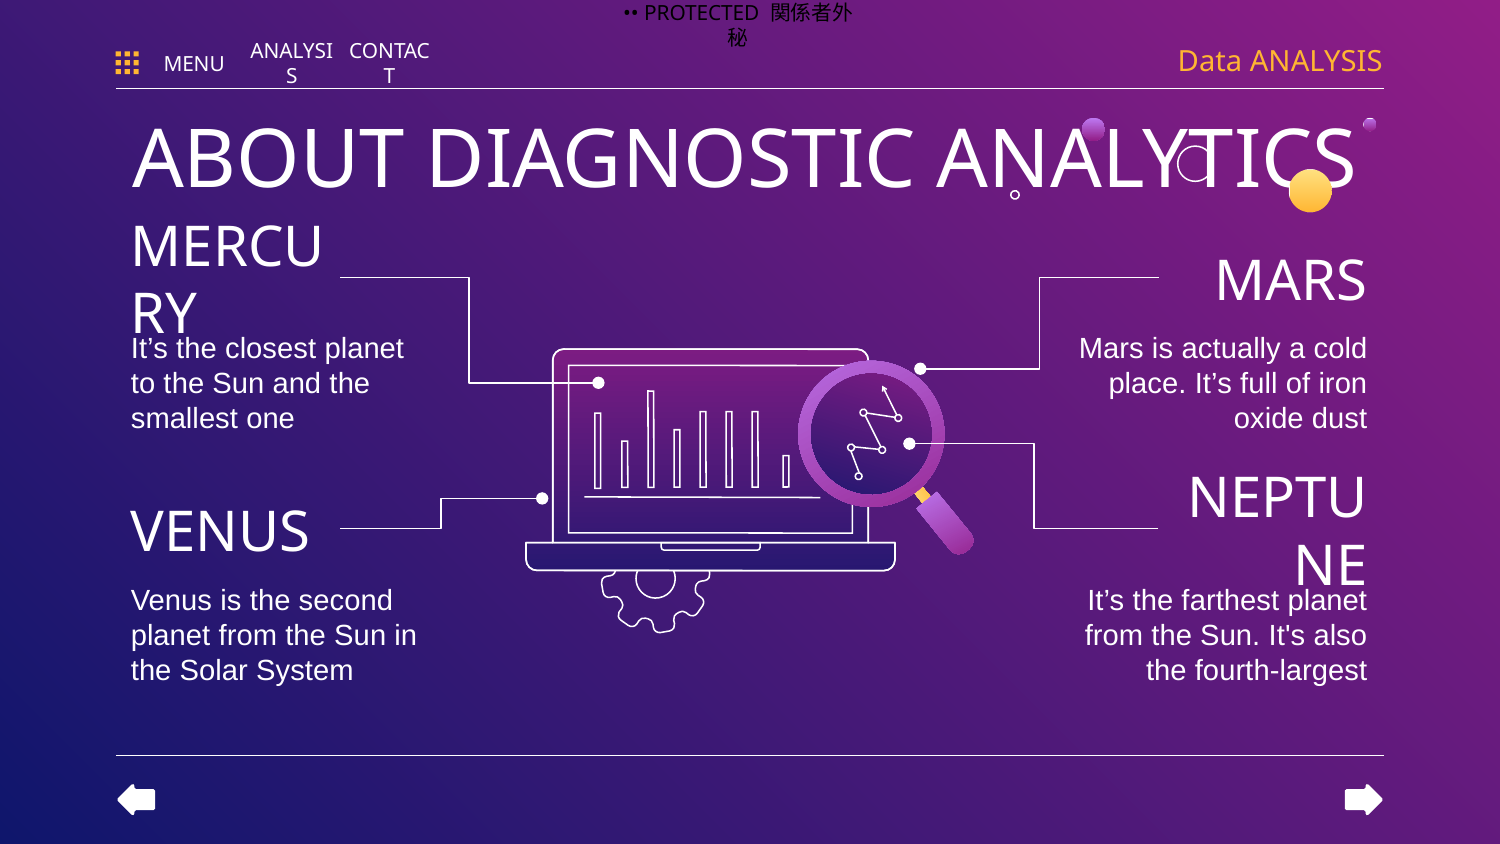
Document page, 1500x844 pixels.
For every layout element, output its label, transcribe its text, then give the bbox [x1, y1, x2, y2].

text_box [1288, 169, 1332, 213]
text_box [920, 277, 1159, 370]
text_box It’s the farthest planet from the Sun. It's also the fourth-largest [1058, 565, 1383, 702]
text_box It’s the closest planet to the Sun and the smallest one [115, 314, 440, 450]
text_box [134, 70, 170, 106]
text_box [117, 784, 156, 816]
text_box VENUS [115, 503, 340, 554]
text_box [339, 277, 599, 383]
text_box MERCURY [115, 252, 340, 303]
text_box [339, 498, 543, 529]
text_box CONTACT [346, 45, 433, 81]
text_box Venus is the second planet from the Sun in the Solar System [115, 565, 440, 702]
text_box [1082, 117, 1106, 141]
text_box NEPTUNE [1158, 503, 1383, 554]
text_box MENU [151, 45, 237, 81]
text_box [511, 234, 1083, 655]
text_box [1344, 784, 1383, 816]
text_box [1363, 117, 1377, 132]
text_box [909, 443, 1159, 529]
text_box ANALYSIS [248, 45, 335, 81]
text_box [115, 50, 139, 75]
text_box Mars is actually a cold place. It’s full of iron oxide dust [1088, 314, 1383, 450]
text_box Data ANALYSIS [1158, 34, 1383, 85]
text_box MARS [1158, 252, 1383, 303]
title ABOUT DIAGNOSTIC ANALYTICS [117, 90, 1383, 191]
